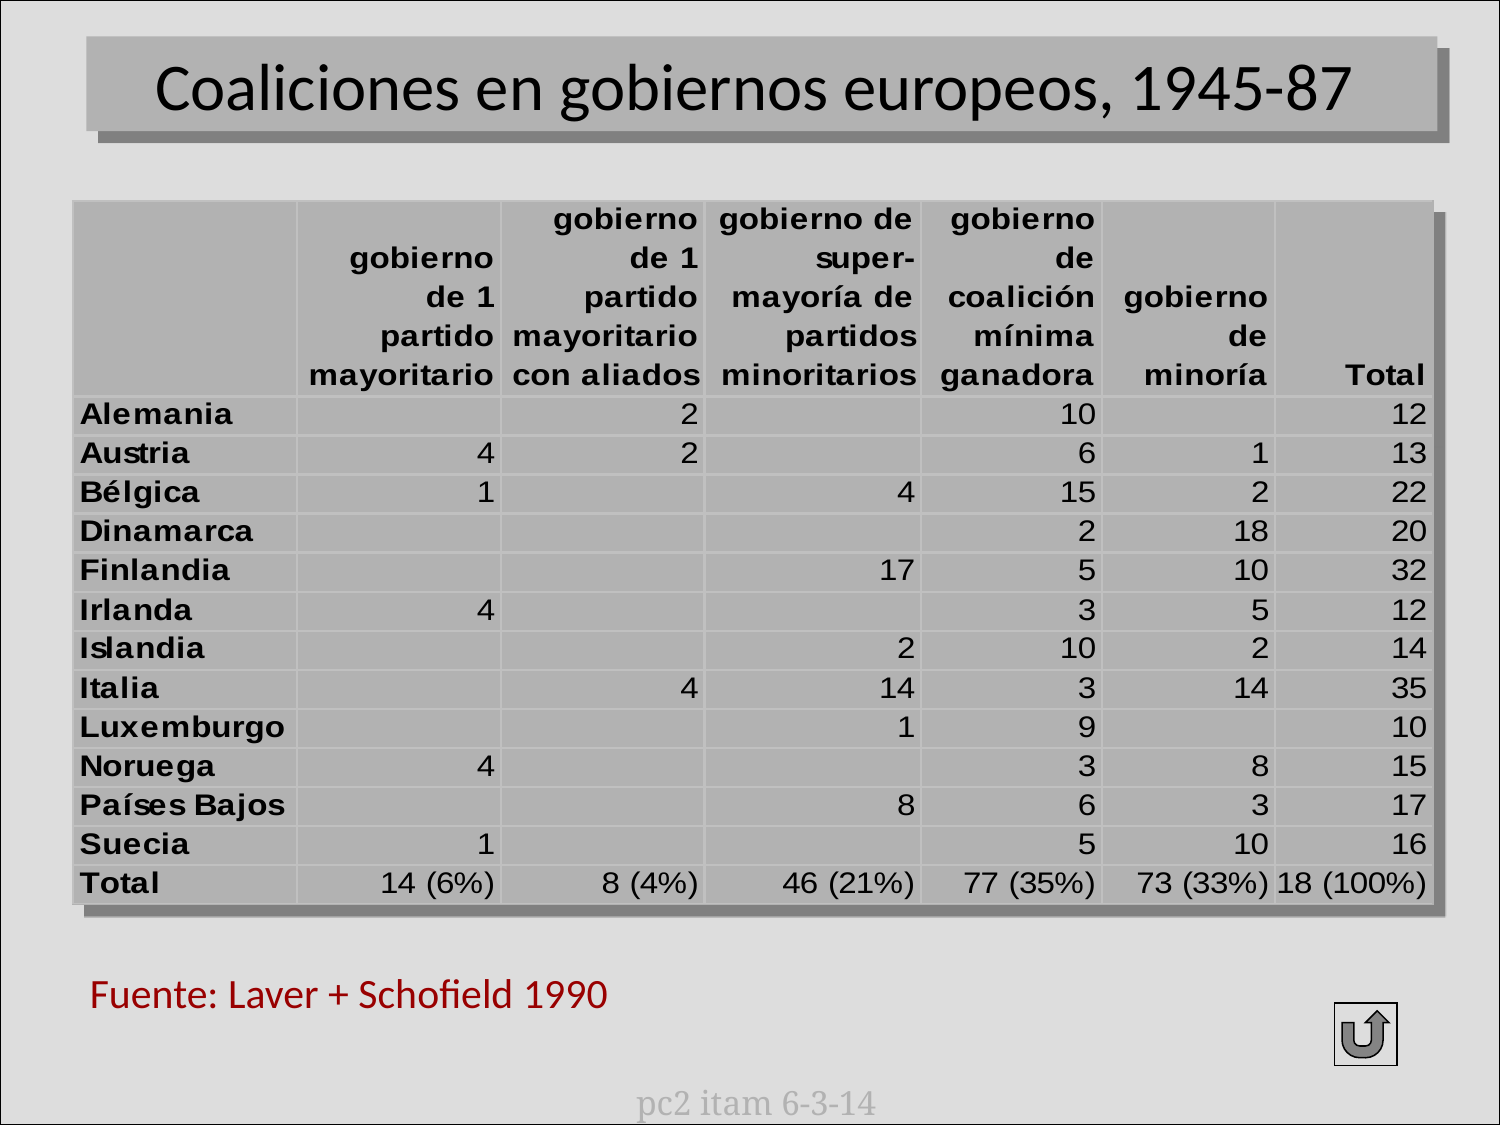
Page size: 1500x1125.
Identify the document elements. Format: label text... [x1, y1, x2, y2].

text_box Coaliciones en gobiernos europeos, 1945-87 [86, 36, 1438, 132]
text_box Fuente: Laver + Schofield 1990 [74, 959, 675, 1025]
text_box [1334, 1003, 1397, 1066]
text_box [71, 199, 1435, 906]
